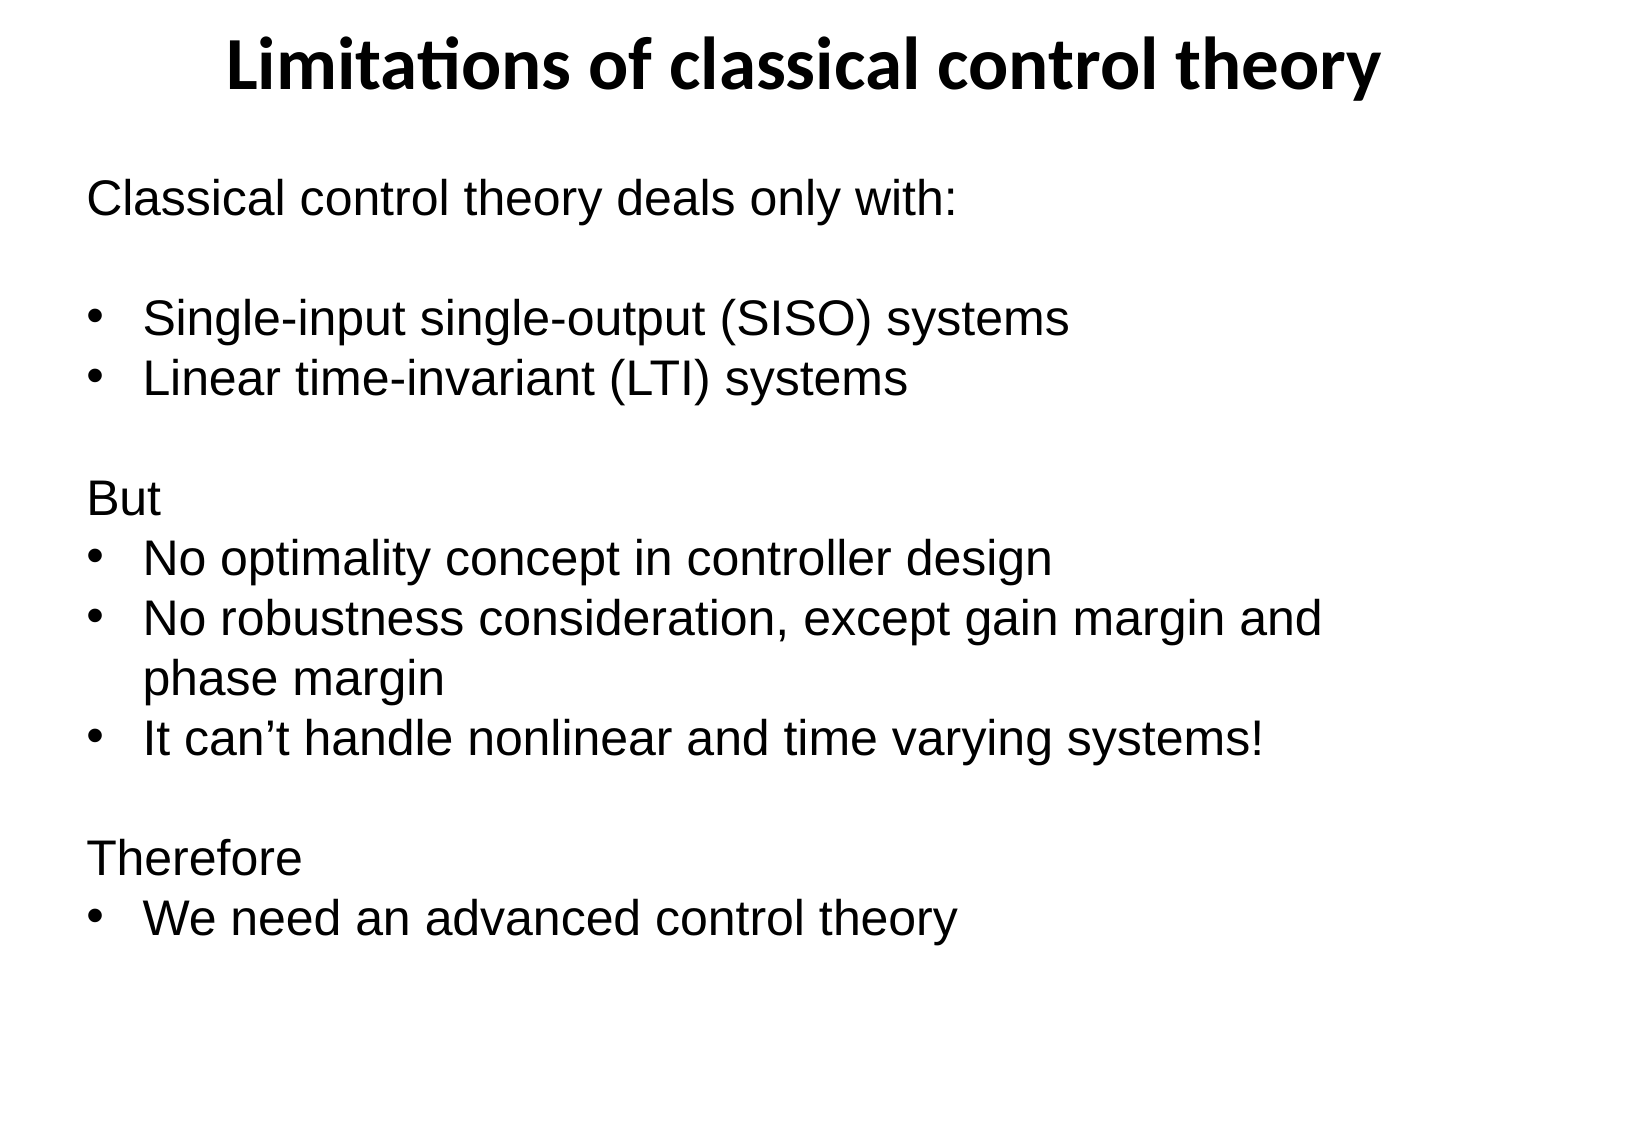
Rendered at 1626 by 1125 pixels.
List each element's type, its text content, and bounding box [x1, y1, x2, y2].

text_box Limitations of classical control theory [73, 0, 1537, 119]
text_box Classical control theory deals only with: Single-input single-output (SISO) systems Linear time-invariant (LTI) systems But No optimality concept in controller design No robustness consideration, except gain margin and phase margin It can’t handle nonlinear and time varying systems! Therefore We need an advanced control theory [71, 157, 1487, 953]
